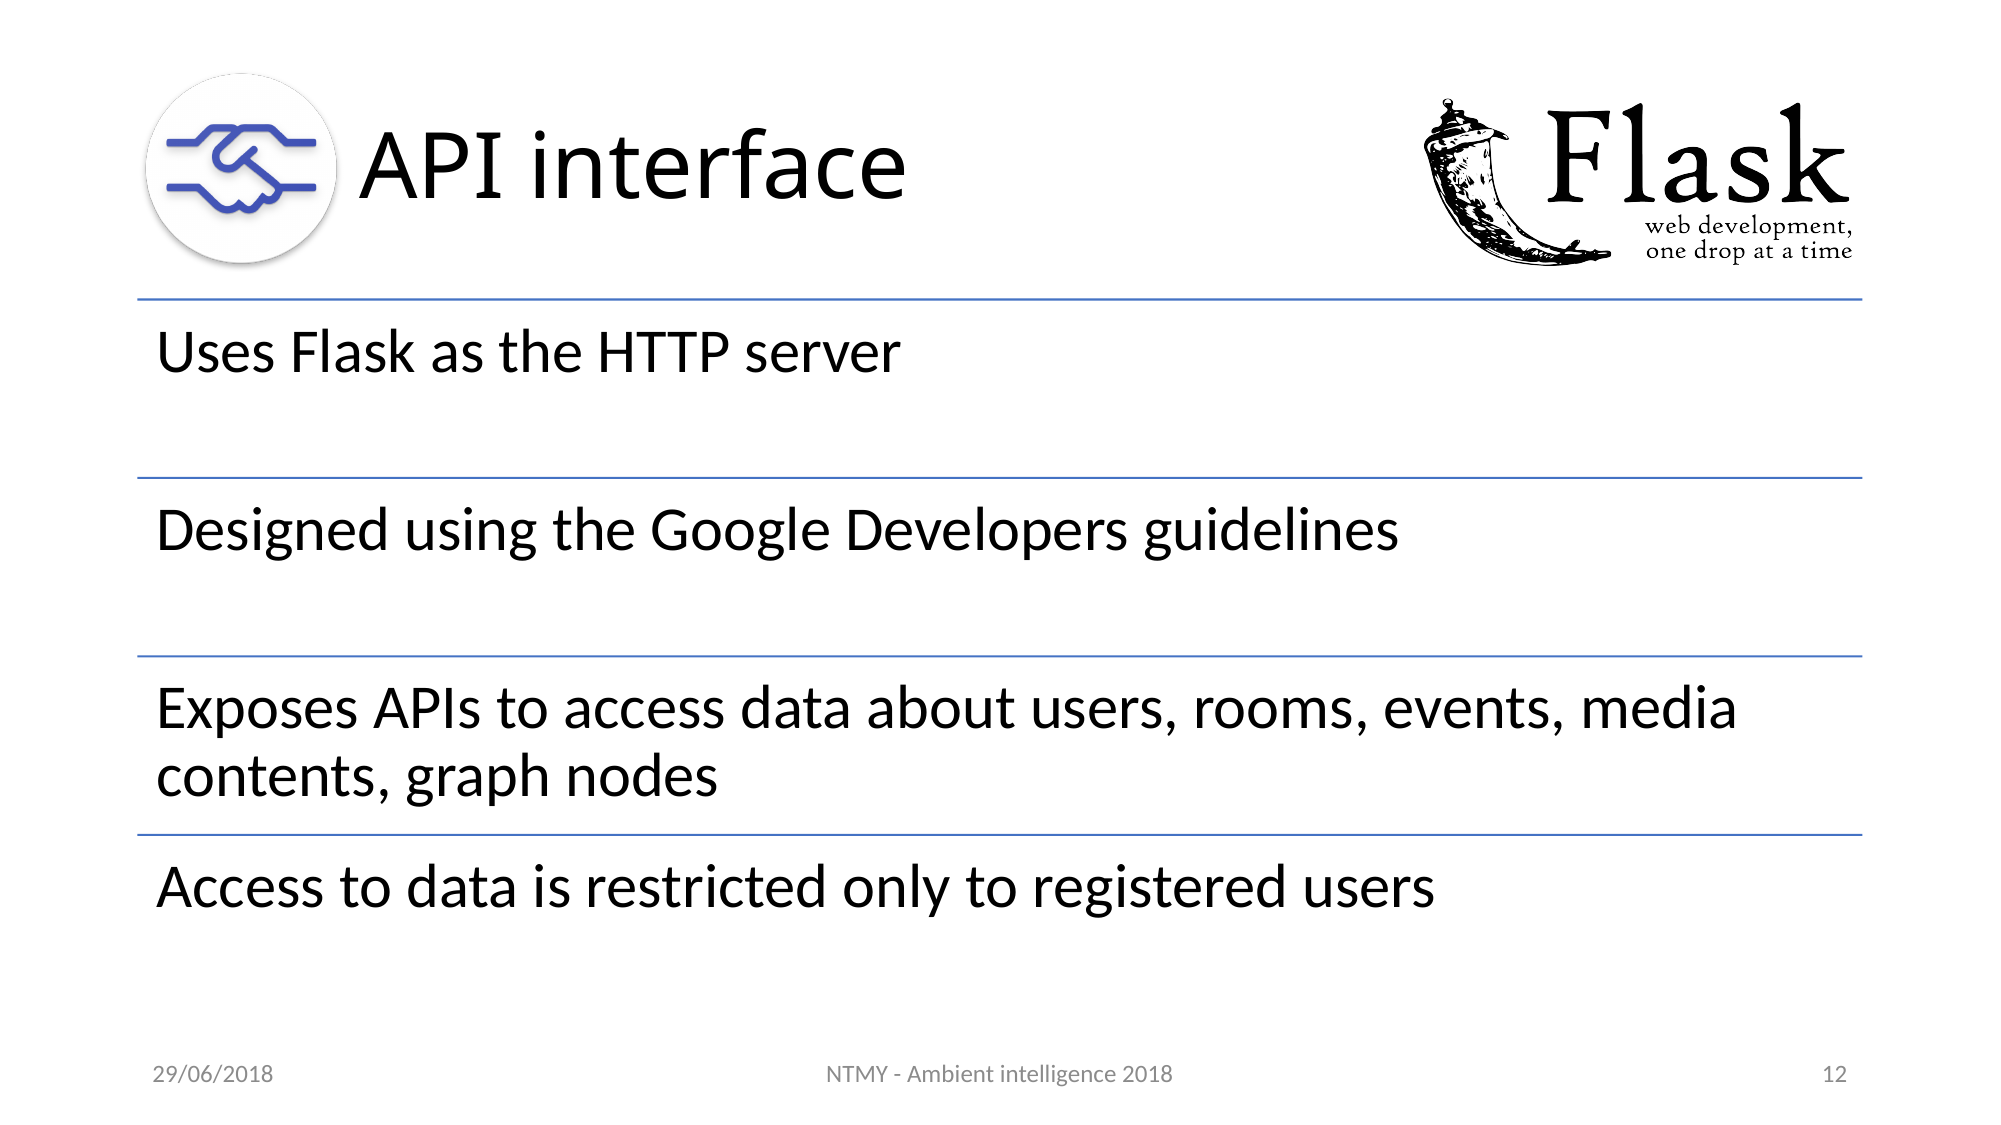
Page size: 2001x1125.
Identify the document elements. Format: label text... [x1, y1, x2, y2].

title API interface [344, 59, 1863, 278]
footer NTMY - Ambient intelligence 2018 [662, 1042, 1338, 1103]
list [137, 299, 1863, 1014]
picture [137, 65, 344, 272]
slide_number 12 [1412, 1042, 1863, 1103]
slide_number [137, 1042, 588, 1103]
picture [1412, 93, 1863, 270]
